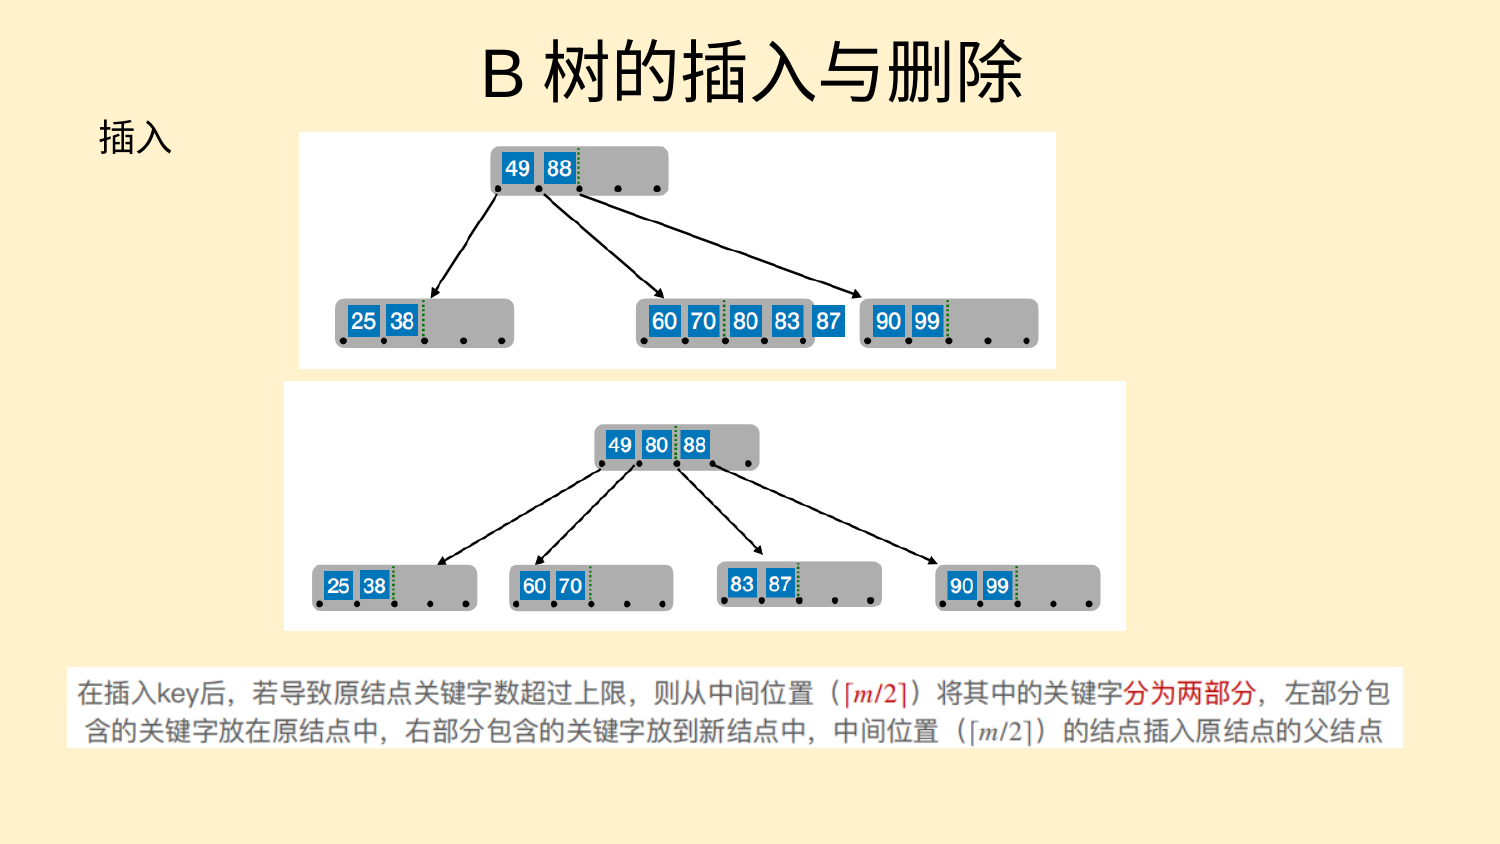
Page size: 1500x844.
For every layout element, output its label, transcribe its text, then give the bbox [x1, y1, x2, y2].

picture [0, 0, 1500, 844]
text_box 插入 [83, 107, 210, 167]
text_box B树的插入与删除 [366, 0, 1139, 148]
